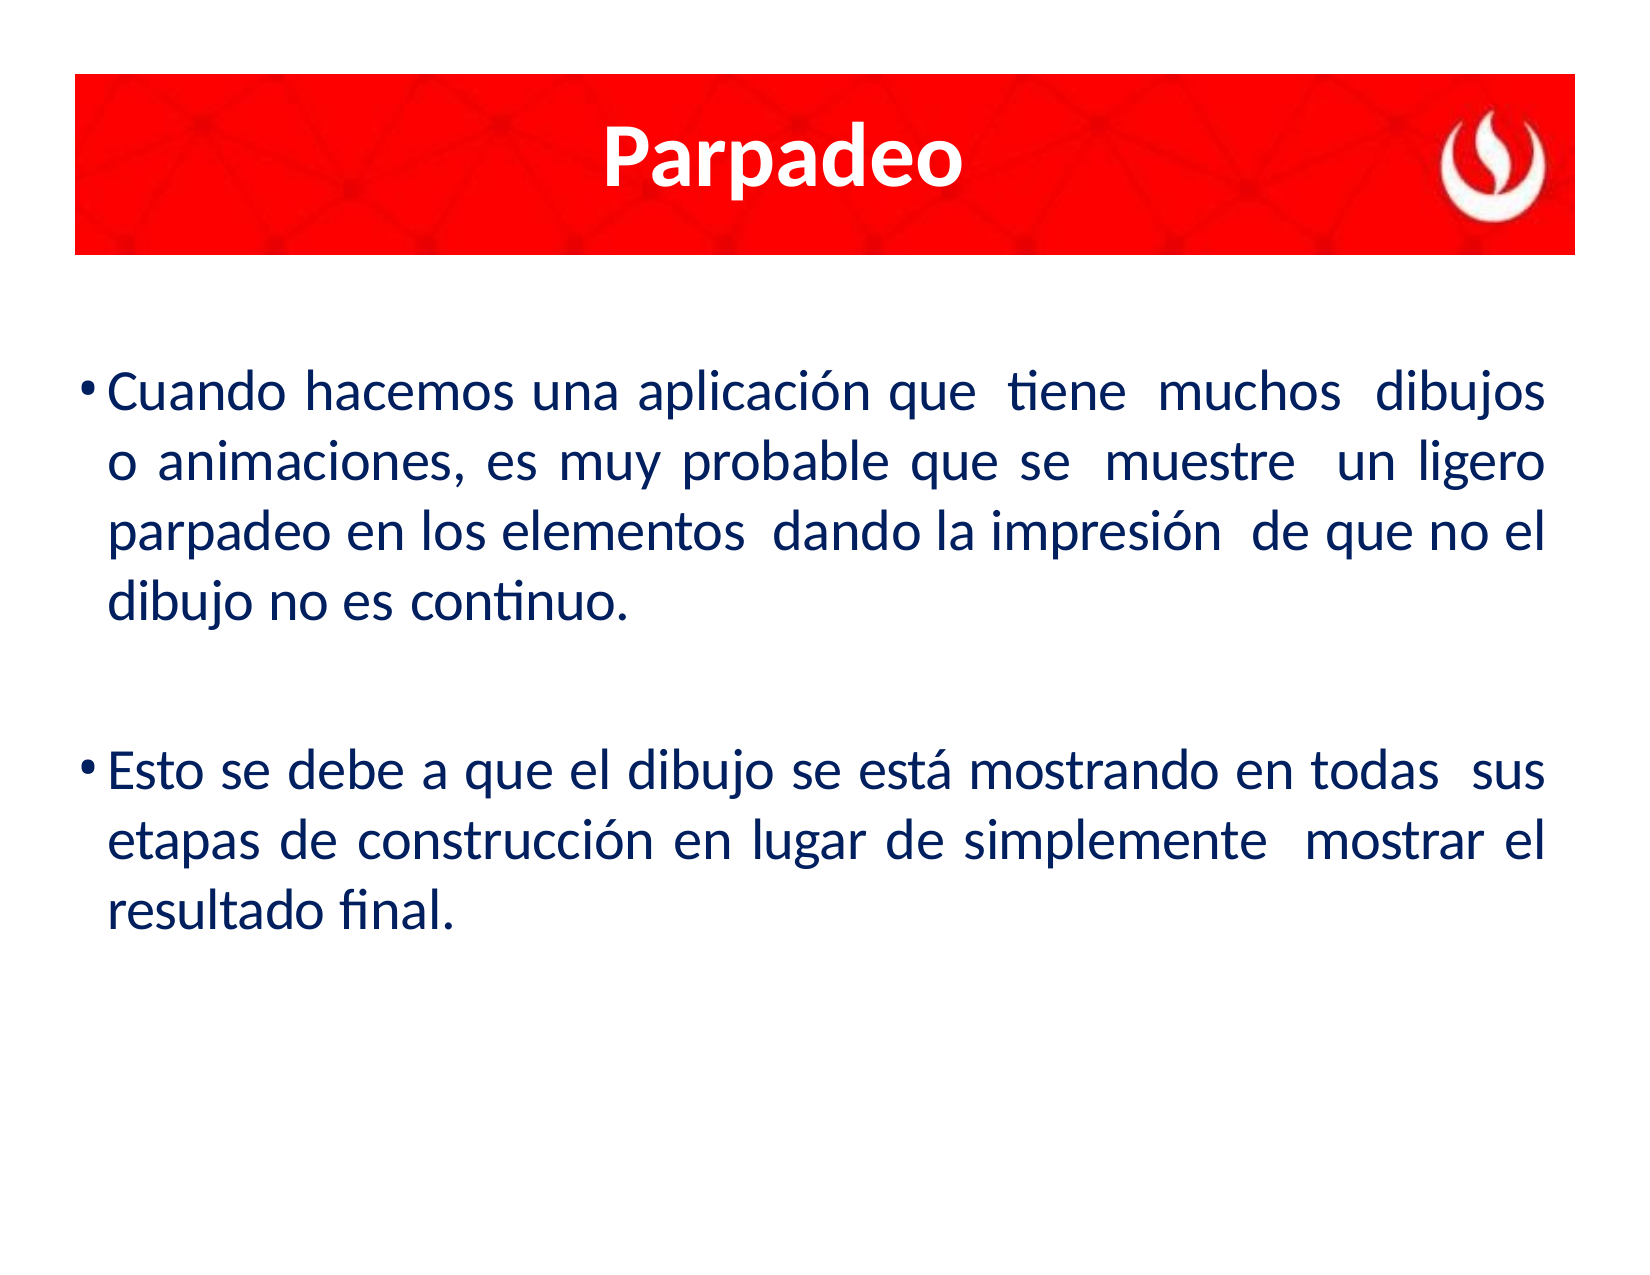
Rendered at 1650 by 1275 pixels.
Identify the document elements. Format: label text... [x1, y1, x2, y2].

title Parpadeo [600, 92, 969, 308]
text_box Cuando hacemos una aplicación que tiene muchos dibujos o animaciones, es muy probable que se muestre un ligero parpadeo en los elementos dando la impresión de que no el dibujo no es continuo. Esto se debe a que el dibujo se está mostrando en todas sus etapas de construcción en lugar de simplemente mostrar el resultado final. [75, 349, 1548, 942]
picture [75, 74, 1575, 255]
